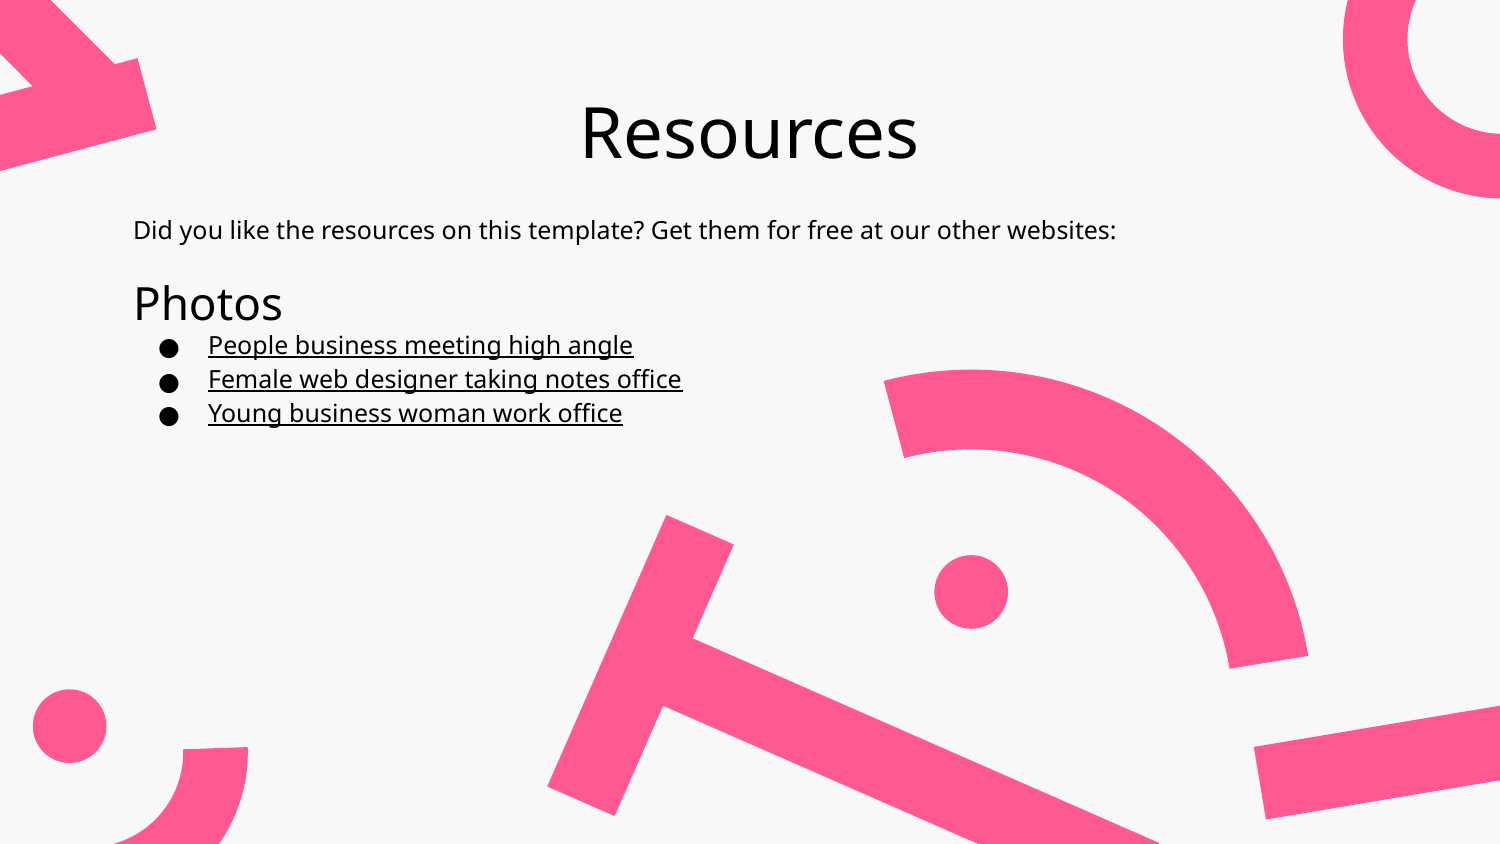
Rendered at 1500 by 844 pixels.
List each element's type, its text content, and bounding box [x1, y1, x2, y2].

text_box [547, 514, 734, 817]
list Did you like the resources on this template? Get them for free at our other websites: Photos People business meeting high angle Female web designer taking notes office Young business woman work office [118, 199, 1382, 741]
title Resources [118, 72, 1382, 167]
text_box [883, 369, 1309, 669]
text_box [601, 611, 1160, 844]
text_box [934, 555, 1009, 629]
